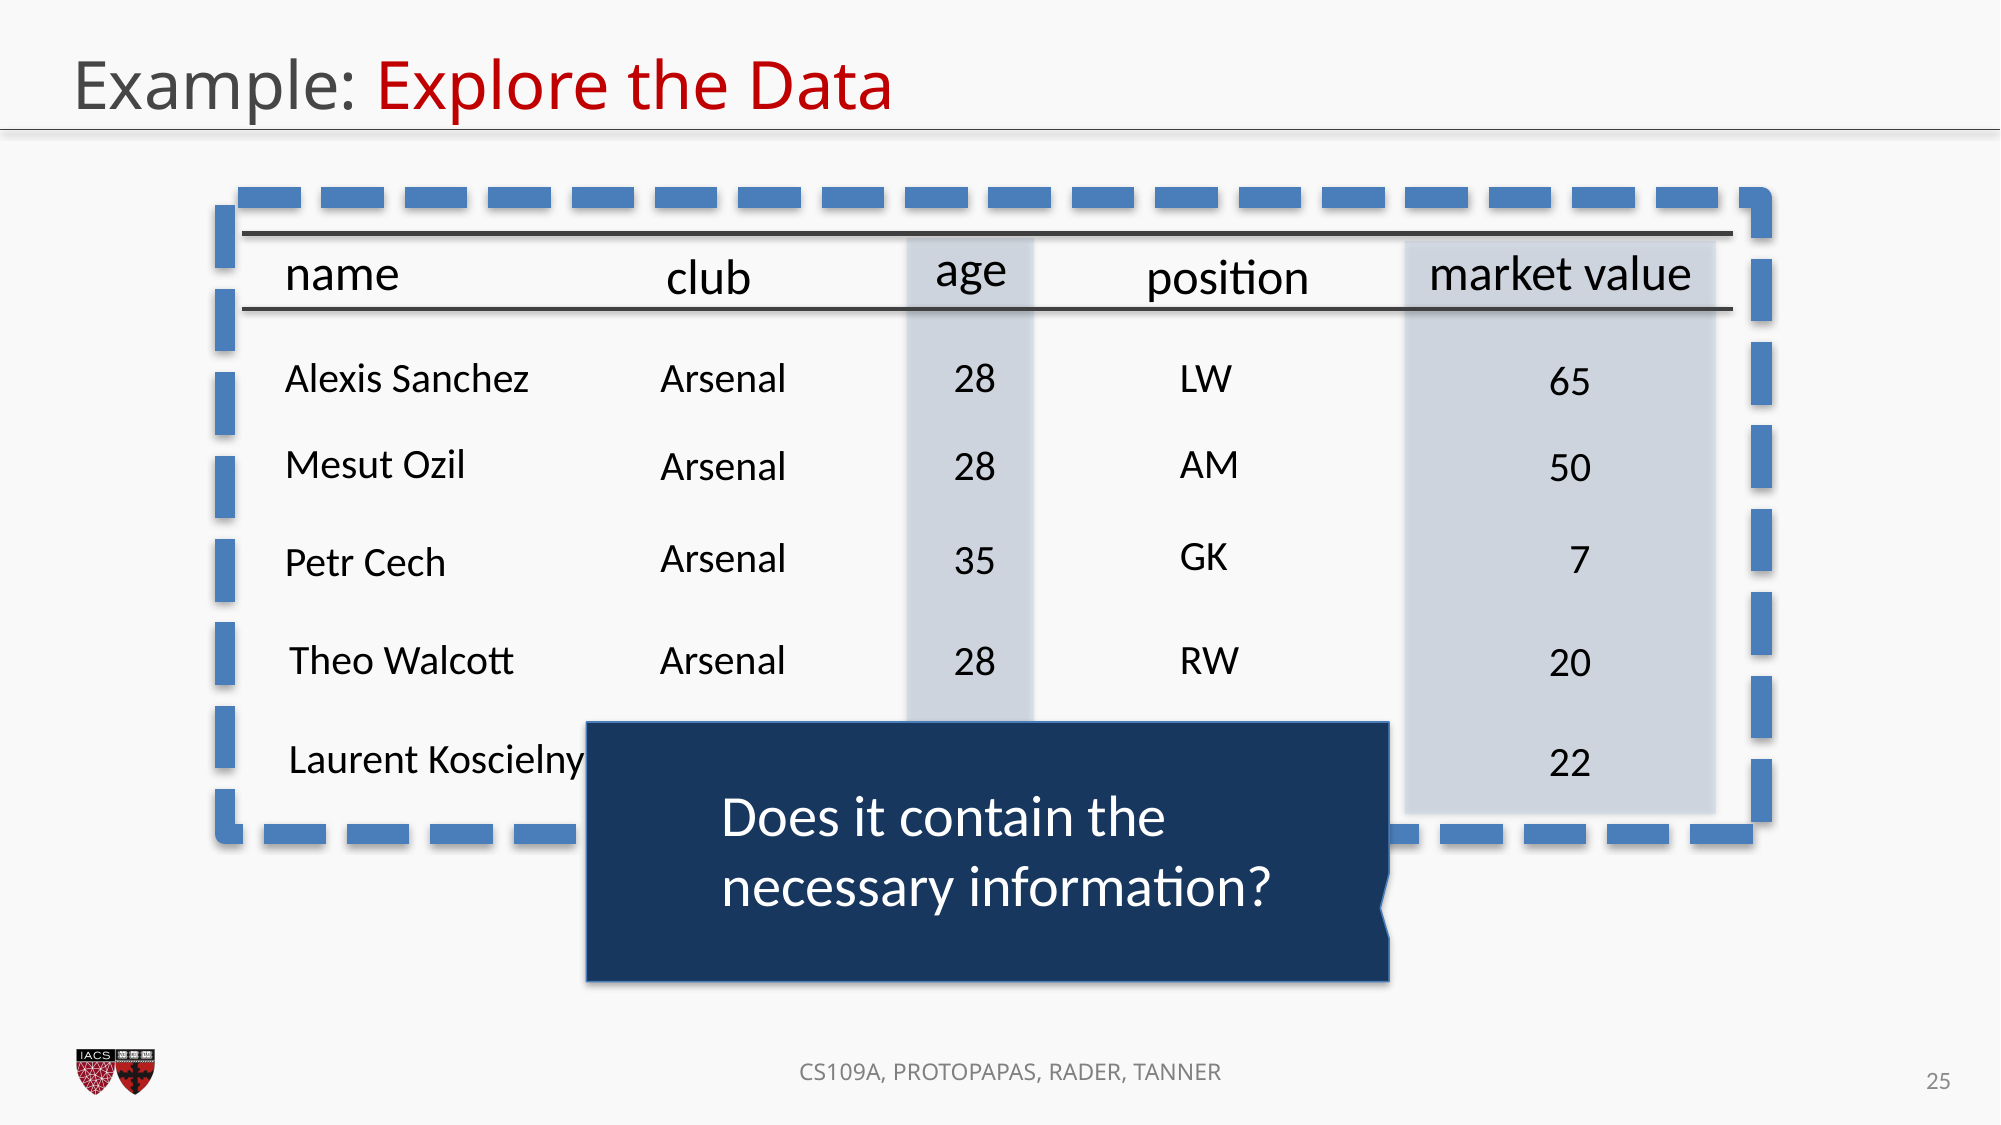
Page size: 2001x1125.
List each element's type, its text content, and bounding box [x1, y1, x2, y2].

text_box Alexis Sanchez [270, 343, 620, 409]
title Example: Explore the Data [57, 35, 1943, 162]
text_box 65 [1534, 346, 1632, 411]
text_box market value [1414, 244, 1717, 305]
text_box [224, 197, 1762, 835]
text_box 28 [938, 431, 1037, 496]
text_box Laurent Koscielny [274, 724, 582, 790]
text_box Arsenal [644, 625, 892, 691]
text_box 28 [938, 626, 1037, 692]
text_box Arsenal [645, 431, 893, 497]
text_box RW [1165, 625, 1263, 690]
text_box GK [1165, 521, 1263, 587]
text_box Petr Cech [270, 527, 517, 593]
text_box [585, 721, 1390, 983]
text_box name [270, 244, 455, 305]
text_box position [1131, 244, 1358, 305]
text_box 28 [938, 343, 1037, 409]
text_box age [920, 244, 1105, 304]
text_box club [651, 244, 836, 305]
text_box 22 [1534, 727, 1632, 793]
text_box Does it contain the necessary information? [707, 770, 1348, 926]
text_box Mesut Ozil [270, 429, 620, 495]
text_box Arsenal [645, 343, 893, 409]
picture [75, 1049, 155, 1095]
text_box Theo Walcott [274, 625, 618, 691]
text_box 20 [1534, 627, 1632, 693]
text_box 7 [1554, 524, 1653, 590]
text_box 50 [1534, 432, 1632, 498]
text_box 35 [938, 525, 1037, 591]
slide_number 24 [1500, 1050, 1967, 1110]
text_box AM [1165, 429, 1263, 495]
text_box Arsenal [645, 523, 893, 588]
text_box LW [1165, 343, 1263, 409]
